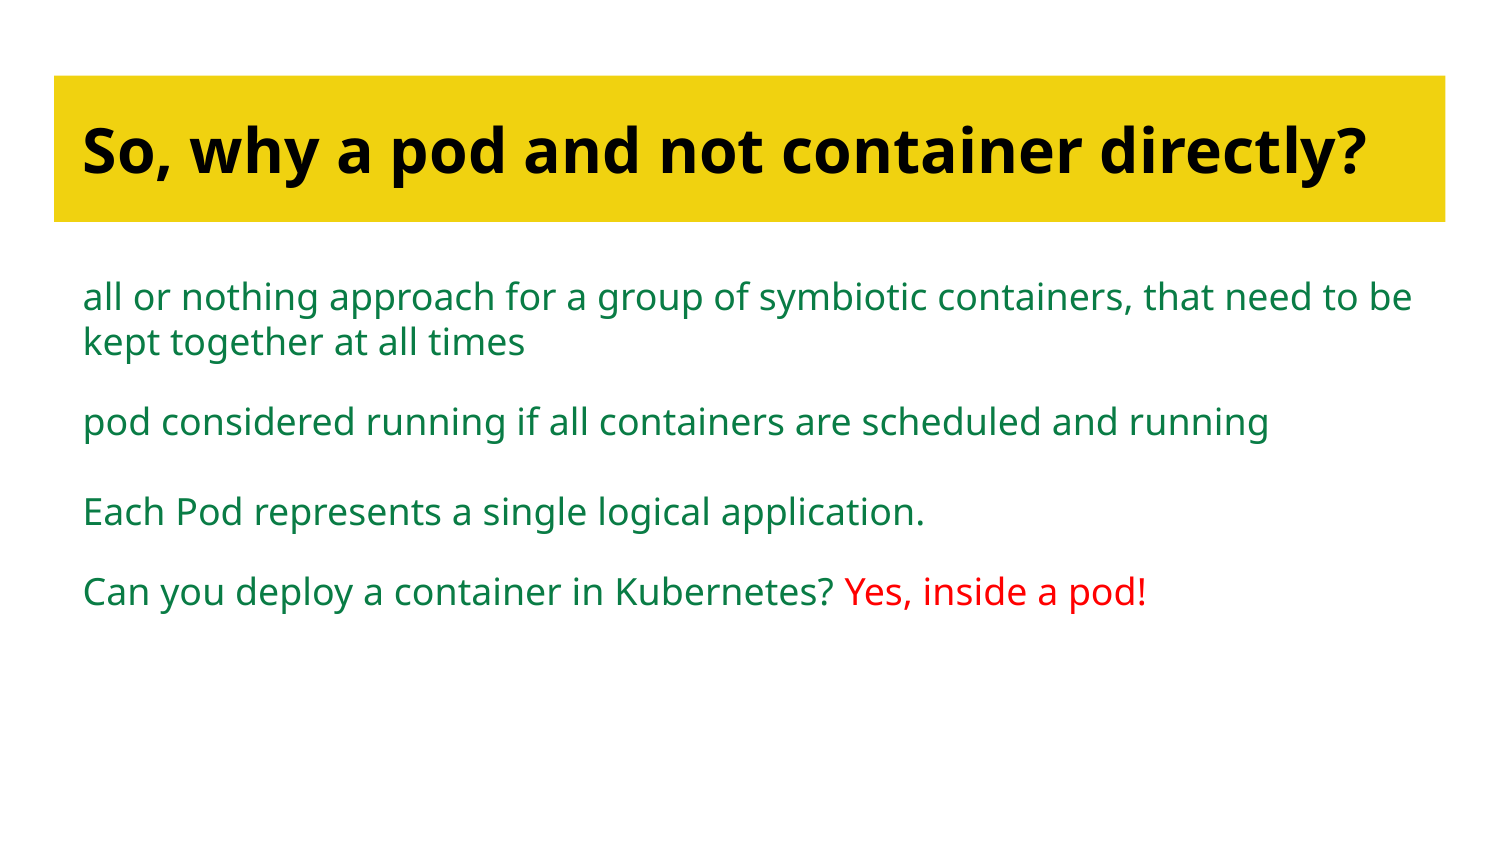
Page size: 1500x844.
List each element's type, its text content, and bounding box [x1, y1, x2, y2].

text_box all or nothing approach for a group of symbiotic containers, that need to be kept together at all times pod considered running if all containers are scheduled and running Each Pod represents a single logical application. Can you deploy a container in Kubernetes? Yes, inside a pod! [71, 267, 1429, 529]
title So, why a pod and not container directly? [71, 86, 1429, 212]
